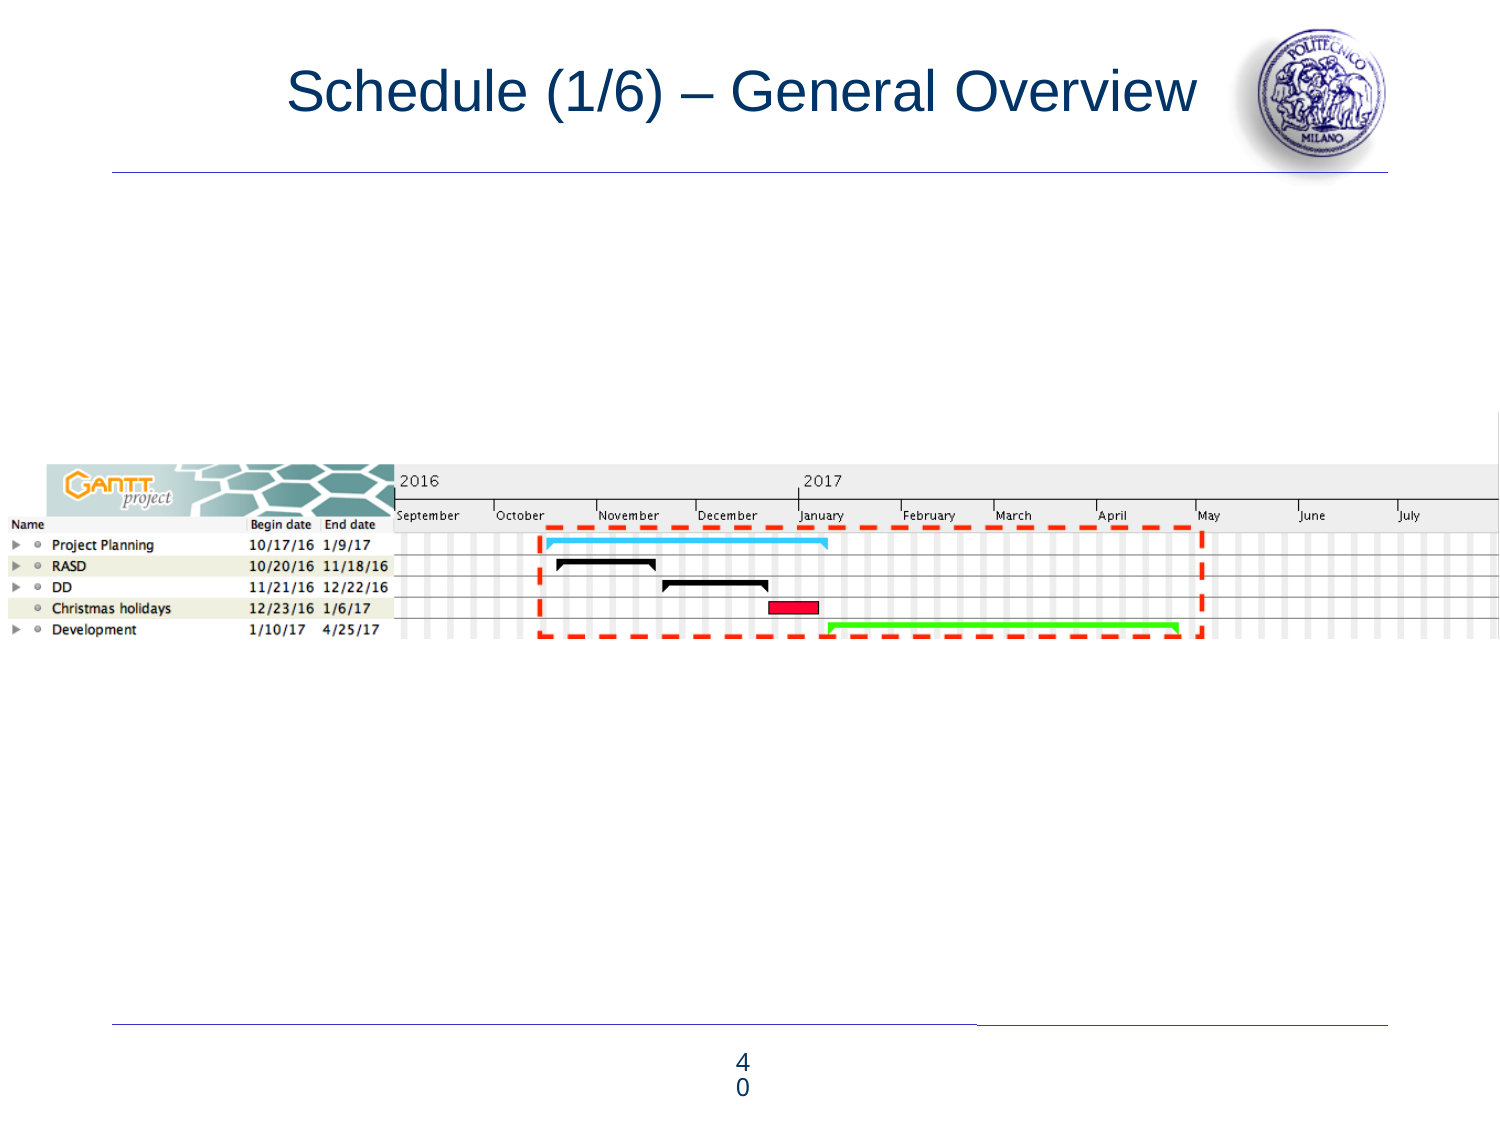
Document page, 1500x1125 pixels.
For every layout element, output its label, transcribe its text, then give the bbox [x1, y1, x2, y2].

slide_number 40 [727, 1039, 773, 1085]
picture [7, 411, 1500, 639]
picture [1228, 16, 1416, 186]
title Schedule (1/6) – General Overview [278, 18, 1211, 157]
